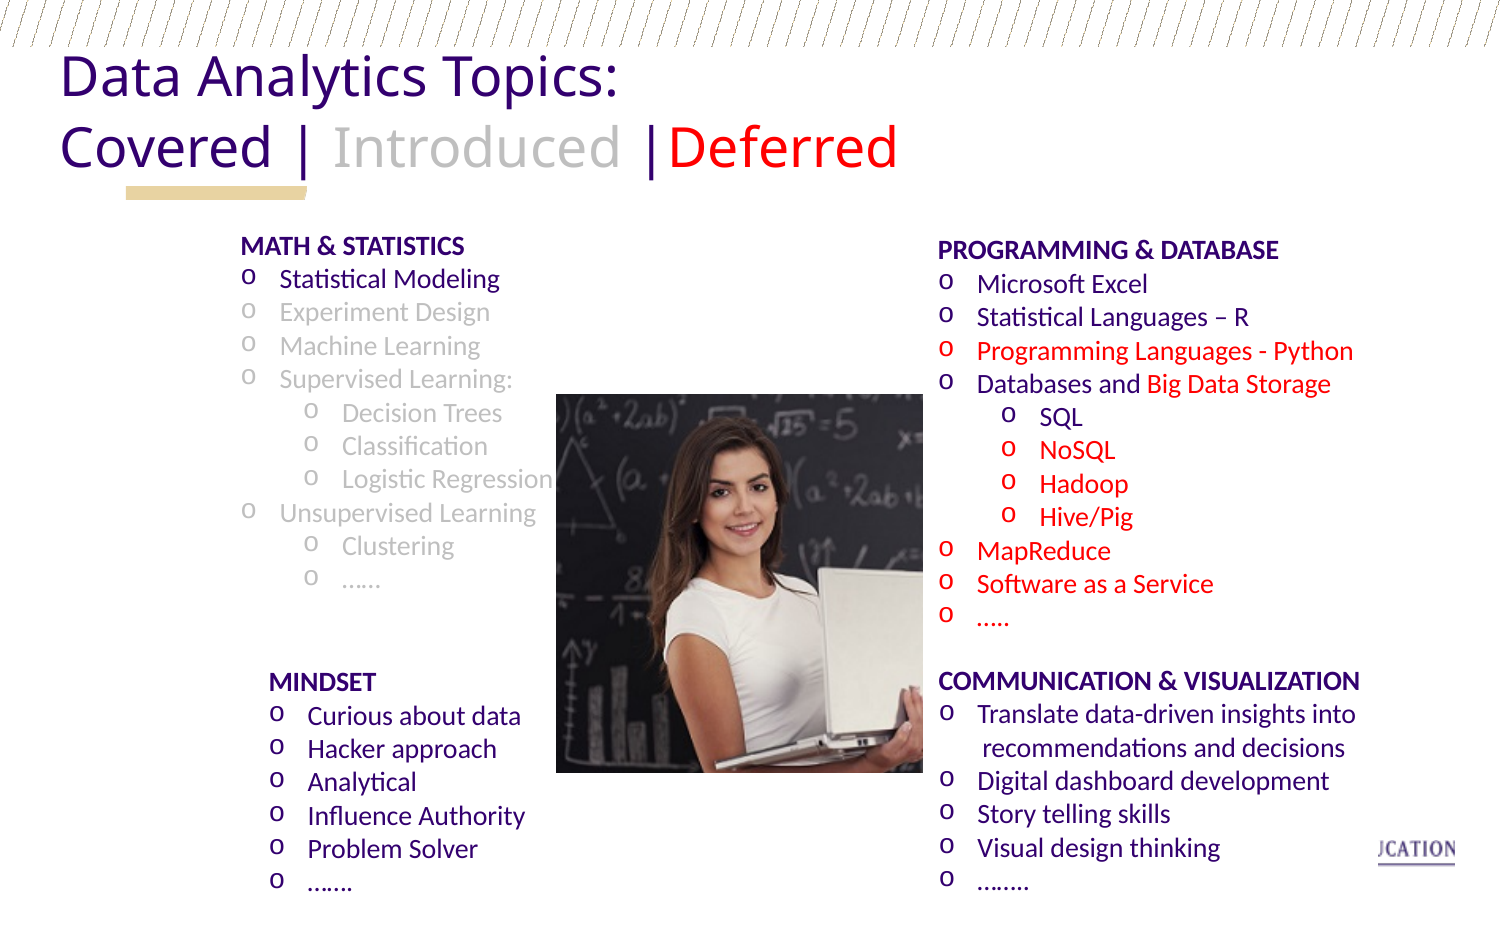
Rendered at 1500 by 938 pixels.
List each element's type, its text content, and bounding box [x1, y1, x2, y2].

text_box MATH & STATISTICS Statistical Modeling Experiment Design Machine Learning Supervised Learning: Decision Trees Classification Logistic Regression Unsupervised Learning Clustering …… [225, 220, 568, 669]
list Data Analytics Topics: Covered | Introduced |Deferred [45, 27, 1453, 200]
text_box PROGRAMMING & DATABASE Microsoft Excel Statistical Languages – R Programming Languages - Python Databases and Big Data Storage SQL NoSQL Hadoop Hive/Pig MapReduce Software as a Service ….. [923, 224, 1369, 655]
text_box COMMUNICATION & VISUALIZATION Translate data-driven insights into recommendations and decisions Digital dashboard development Story telling skills Visual design thinking …….. [923, 655, 1378, 904]
picture [0, 0, 1500, 47]
text_box MINDSET Curious about data Hacker approach Analytical Influence Authority Problem Solver ……. [253, 656, 541, 905]
picture [554, 392, 1126, 775]
